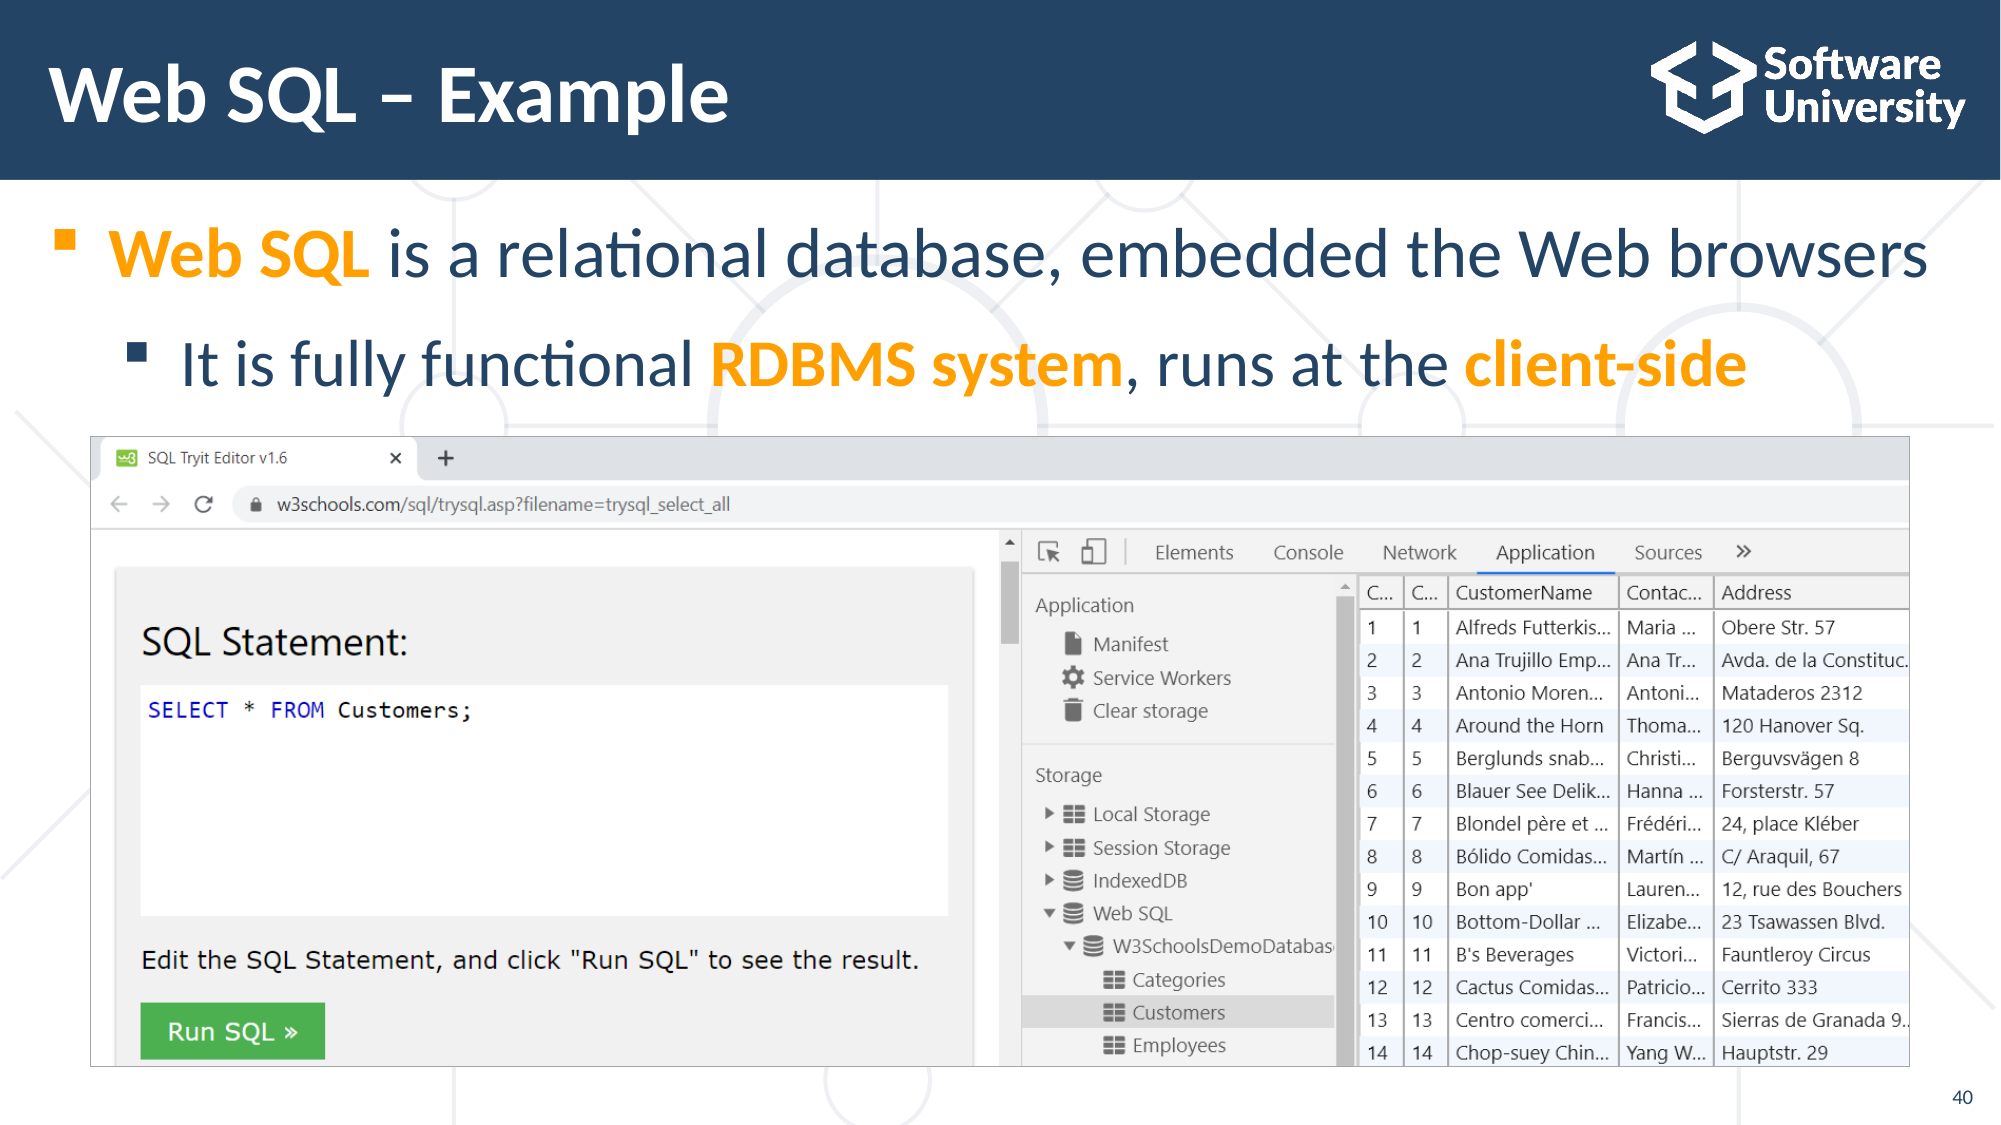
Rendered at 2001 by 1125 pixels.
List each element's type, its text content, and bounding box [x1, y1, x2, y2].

list Web SQL is a relational database, embedded the Web browsers It is fully functional RDBMS system, runs at the client-side [31, 196, 1970, 1104]
slide_number 40 [1927, 1067, 1989, 1117]
picture [1651, 41, 1966, 134]
title Web SQL – Example [31, 16, 1625, 162]
picture [90, 436, 1910, 1067]
